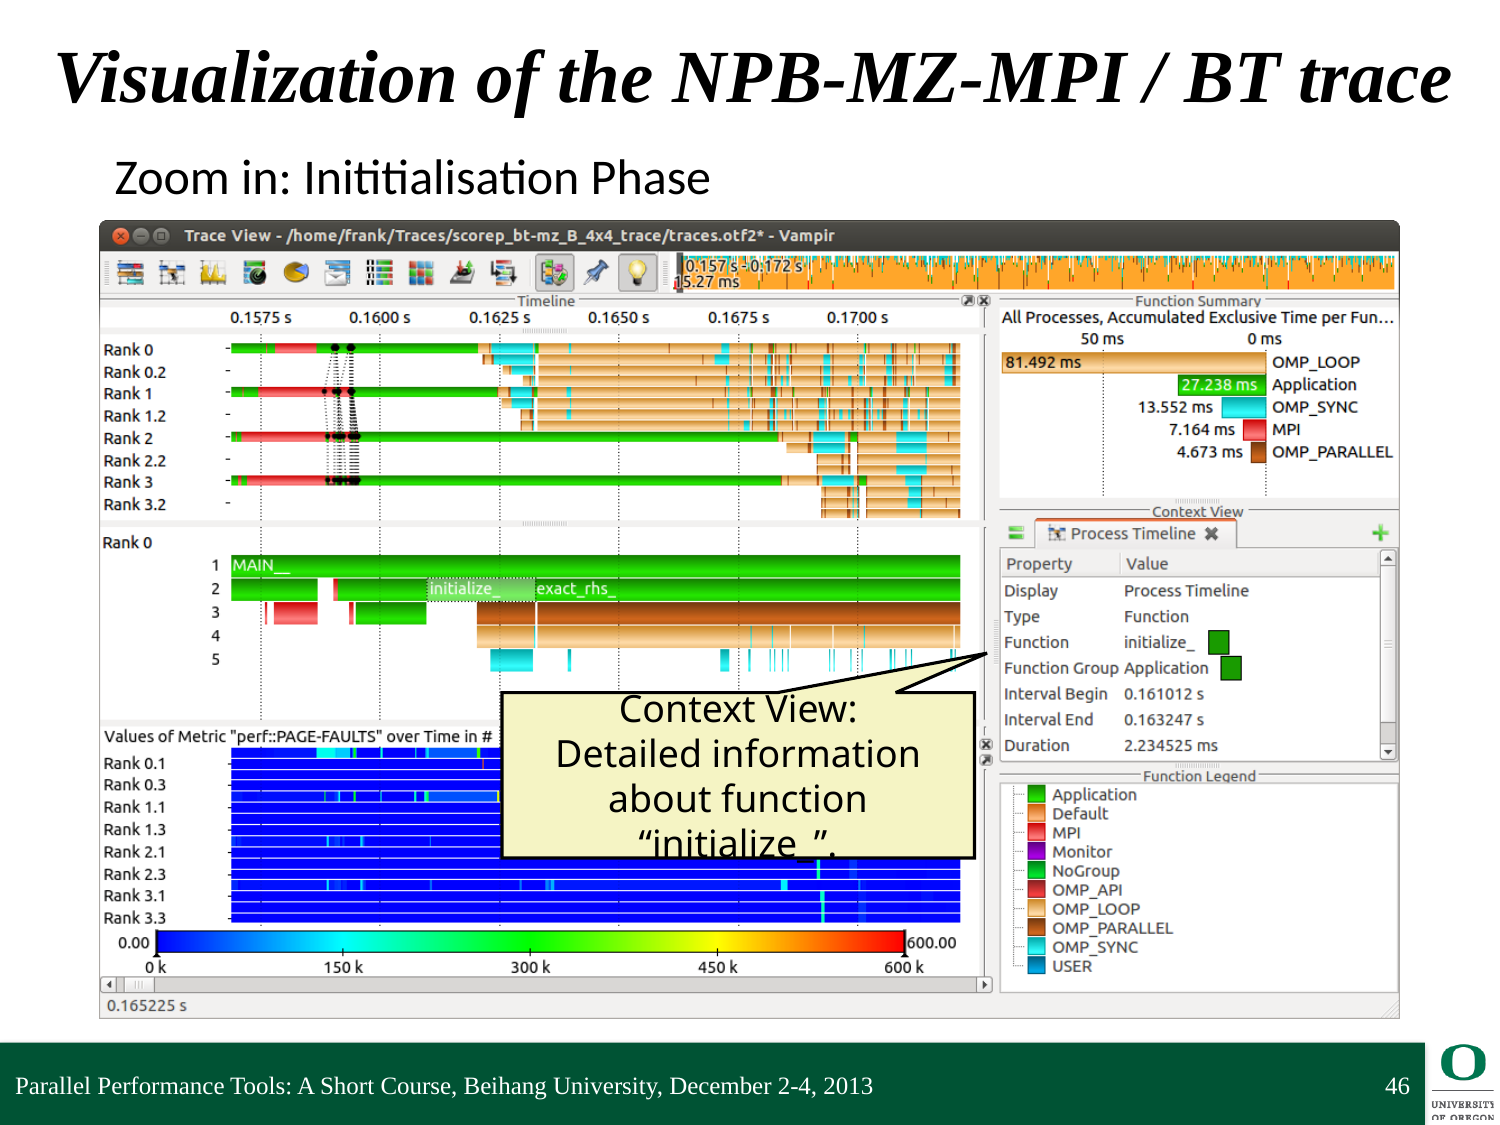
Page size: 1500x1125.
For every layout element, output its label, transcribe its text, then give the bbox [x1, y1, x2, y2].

picture [99, 219, 1400, 1020]
title Visualization of the NPB-MZ-MPI / BT trace [39, 0, 1500, 145]
text_box Zoom in: Inititialisation Phase [99, 137, 821, 213]
footer Parallel Performance Tools: A Short Course, Beihang University, December 2-4, 2013 [0, 1044, 988, 1125]
slide_number 46 [1074, 1044, 1425, 1125]
